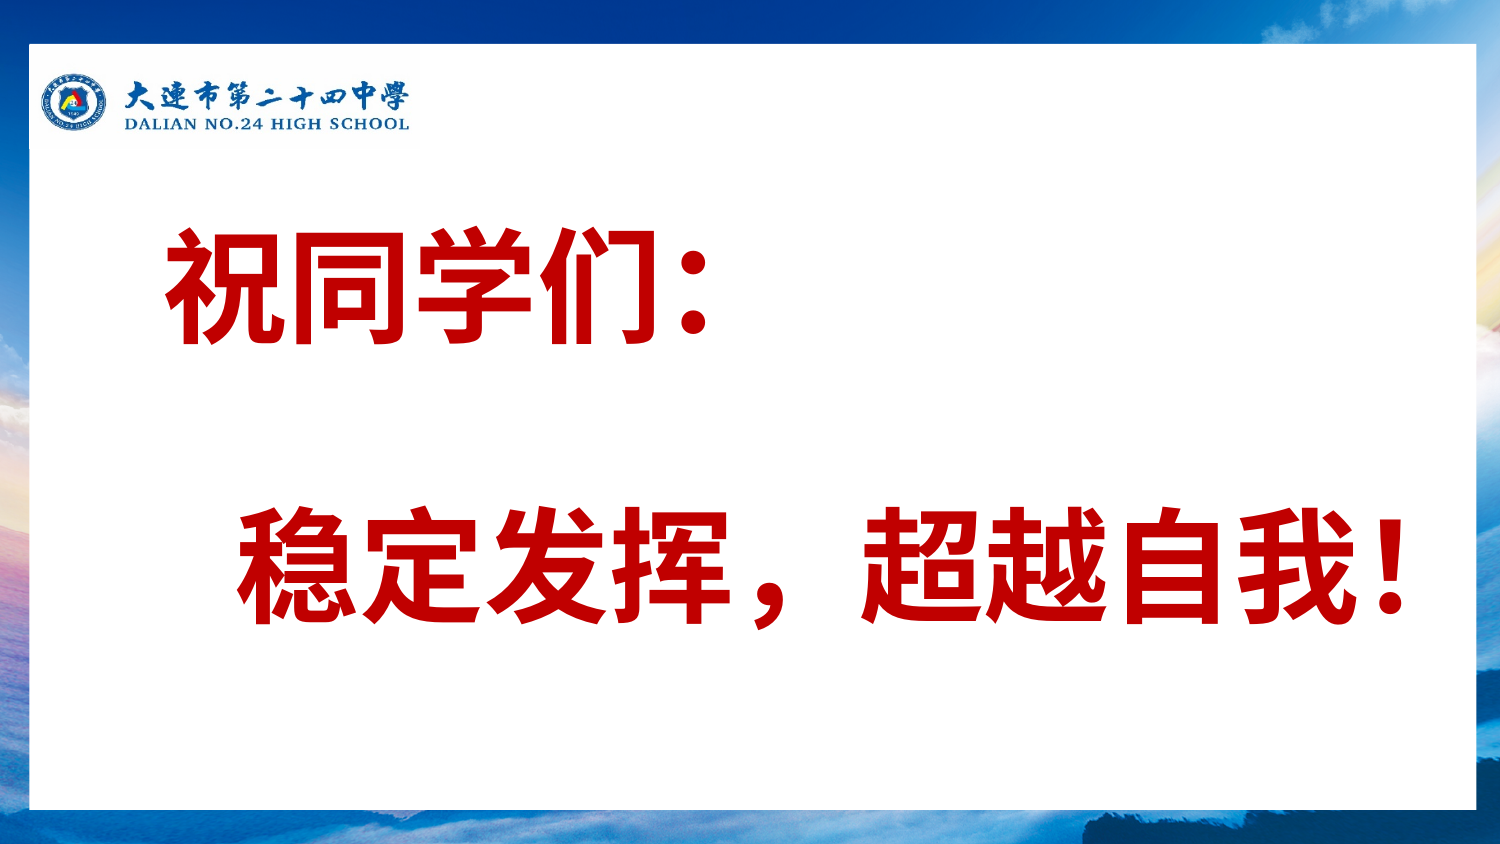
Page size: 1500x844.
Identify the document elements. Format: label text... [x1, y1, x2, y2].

text_box 稳定发挥，超越自我！ [206, 492, 1388, 634]
picture [0, 0, 1500, 844]
title 祝同学们： [141, 201, 809, 343]
